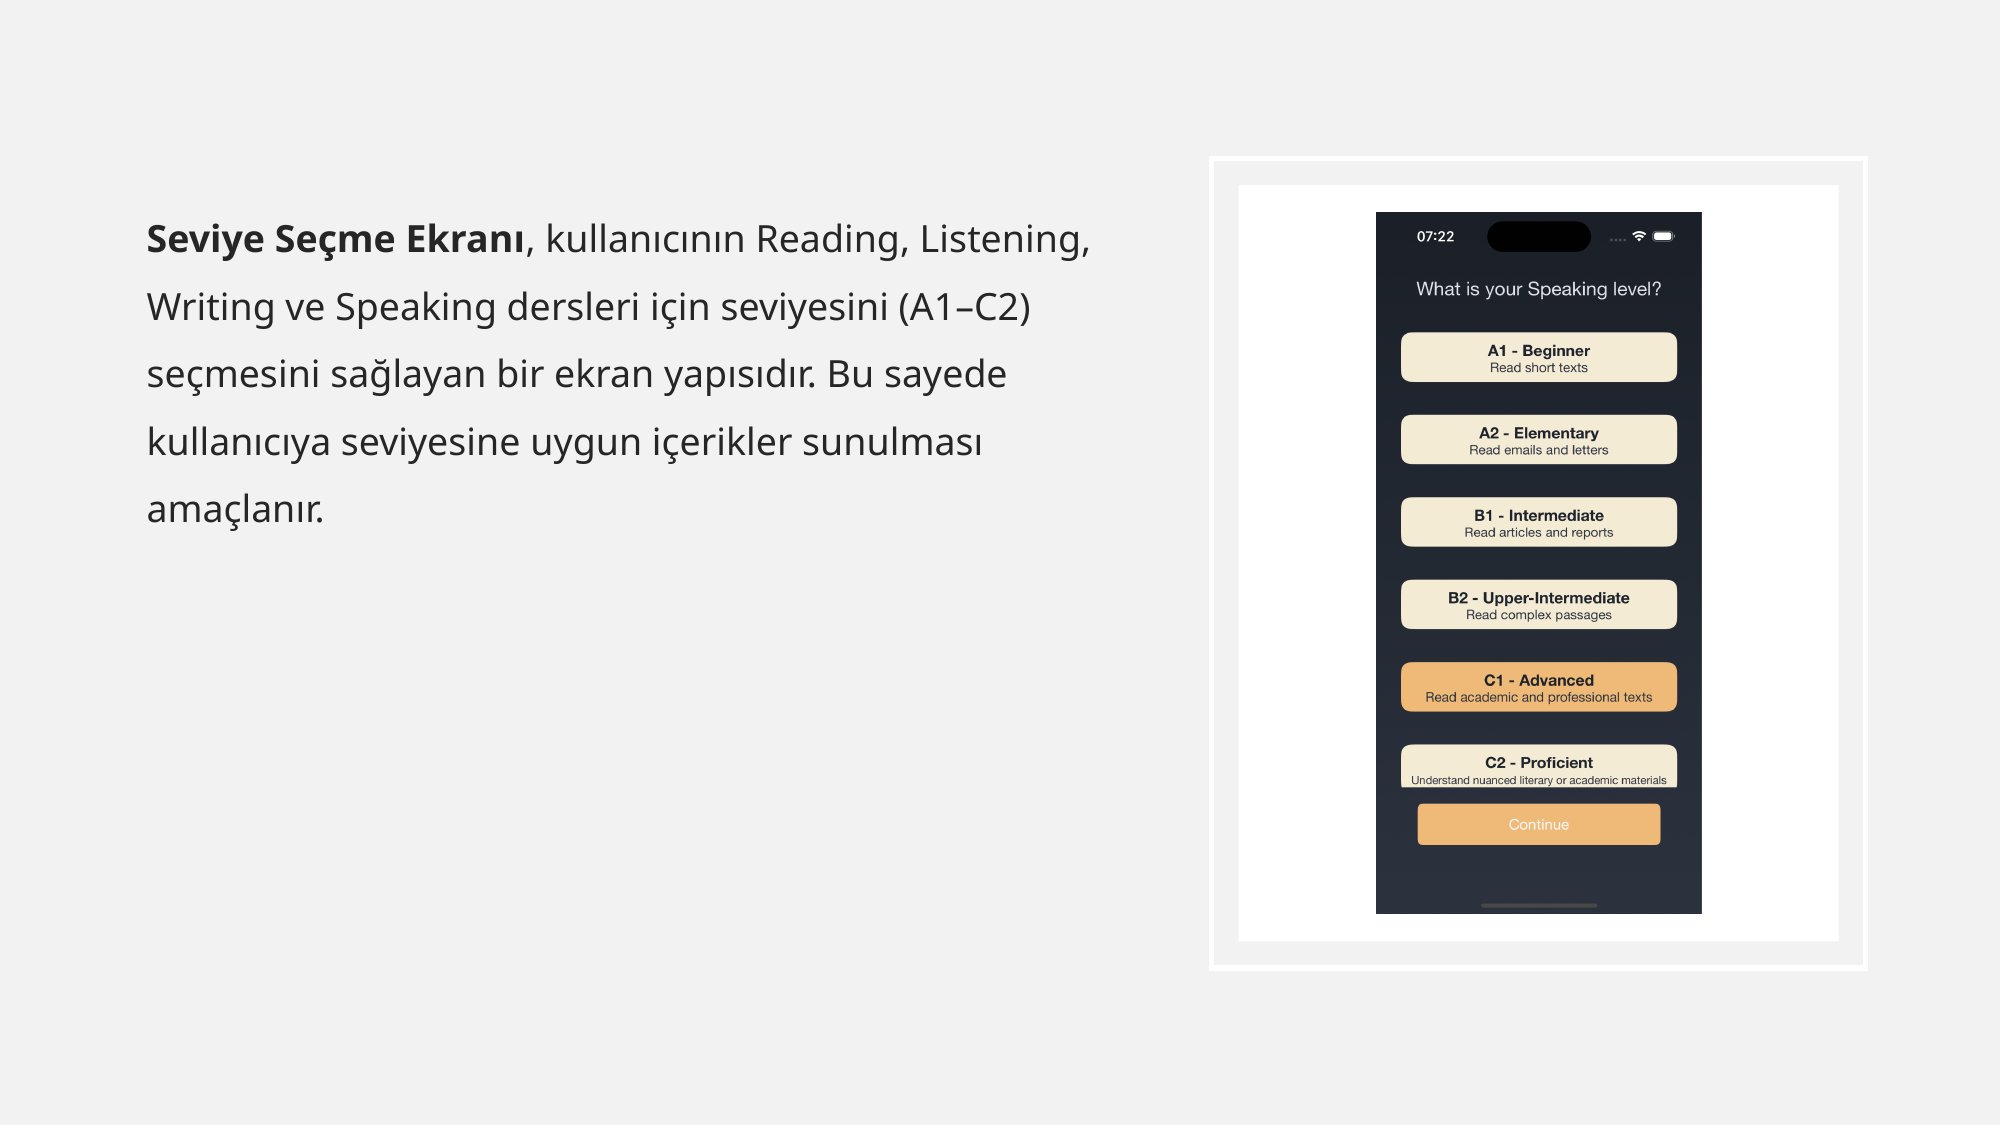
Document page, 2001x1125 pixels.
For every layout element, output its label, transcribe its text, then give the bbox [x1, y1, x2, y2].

picture [1376, 212, 1702, 915]
text_box [1238, 184, 1840, 942]
list Seviye Seçme Ekranı, kullanıcının Reading, Listening, Writing ve Speaking dersleri için seviyesini (A1–C2) seçmesini sağlayan bir ekran yapısıdır. Bu sayede kullanıcıya seviyesine uygun içerikler sunulması amaçlanır. [131, 185, 1110, 968]
text_box [1211, 157, 1867, 969]
